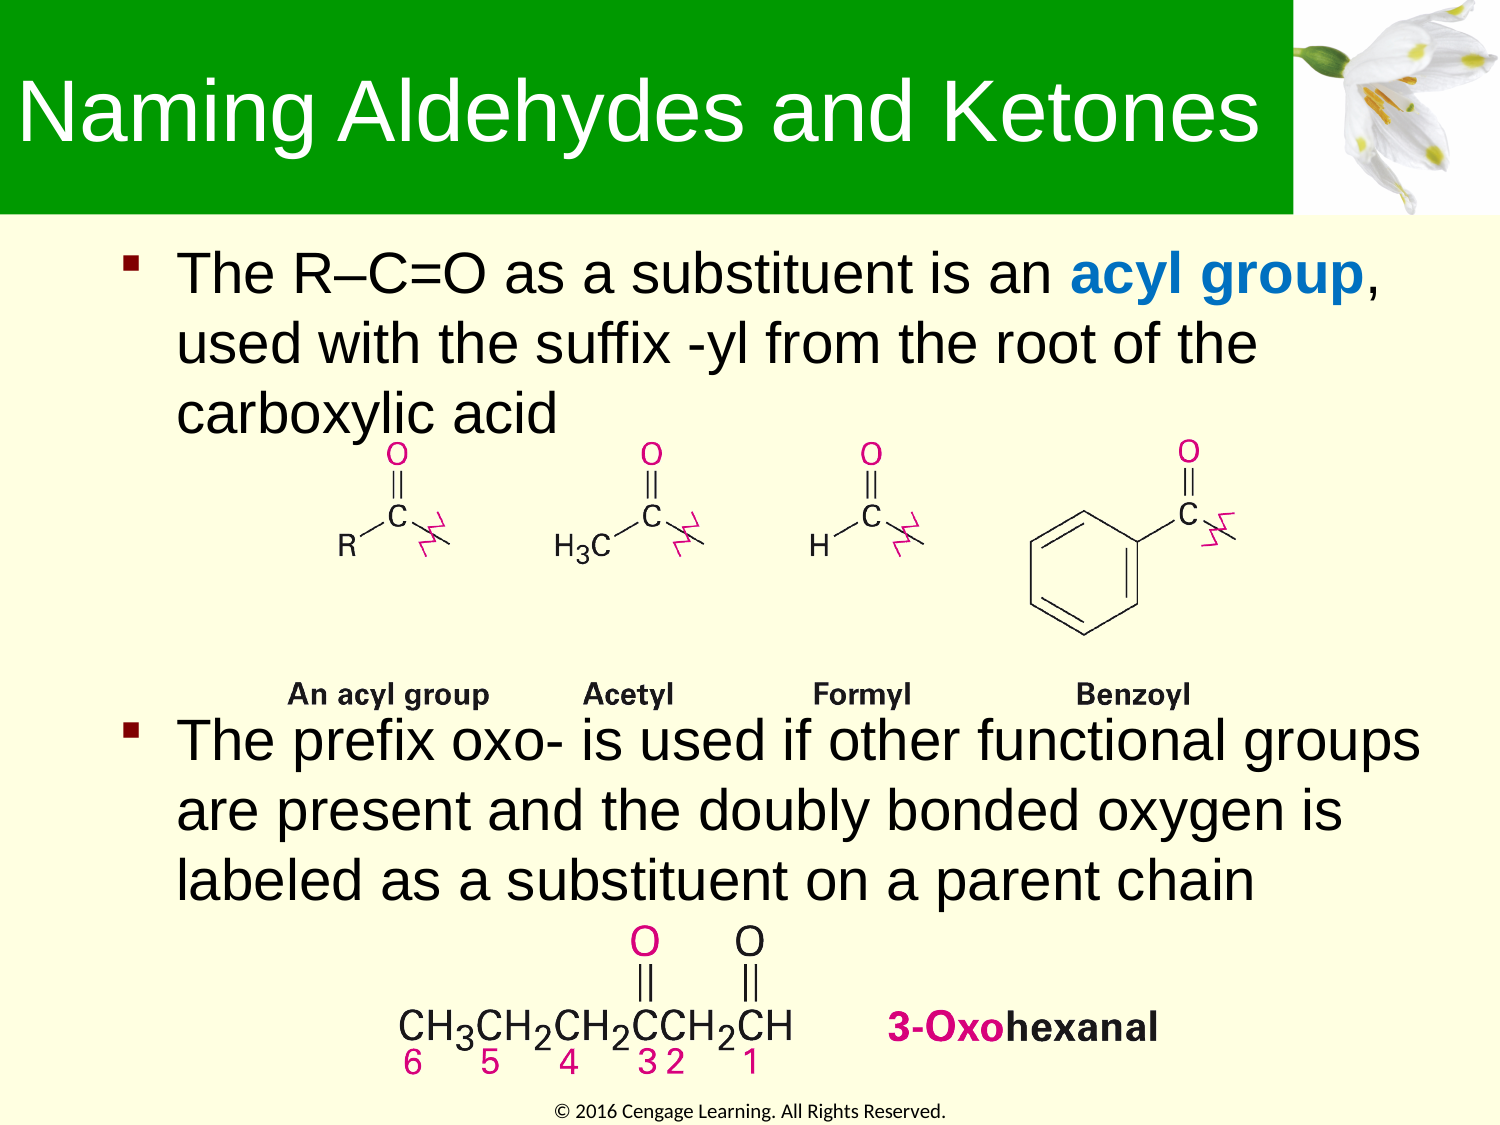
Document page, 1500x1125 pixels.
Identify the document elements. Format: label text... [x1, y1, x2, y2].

picture [286, 436, 1237, 712]
title Naming Aldehydes and Ketones [0, 0, 1288, 213]
picture [1293, 0, 1500, 215]
list The R–C=O as a substituent is an acyl group, used with the suffix -yl from the root of the carboxylic acid The prefix oxo- is used if other functional groups are present and the doubly bonded oxygen is labeled as a substituent on a parent chain [103, 227, 1450, 1065]
picture [396, 921, 1159, 1083]
